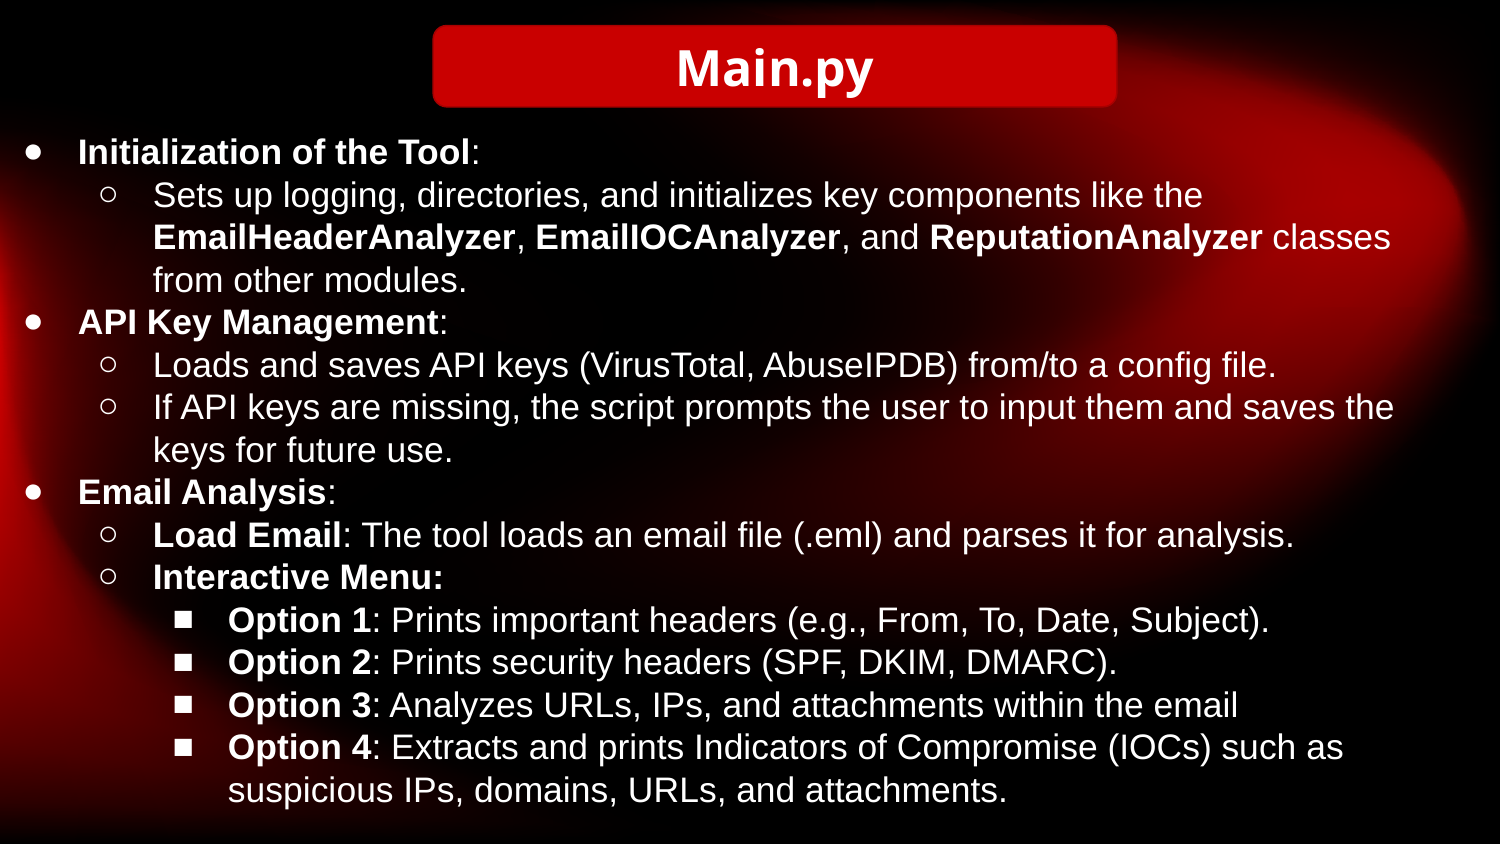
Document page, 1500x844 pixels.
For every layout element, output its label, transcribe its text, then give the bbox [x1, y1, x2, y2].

text_box Main.py [433, 25, 1117, 107]
text_box Initialization of the Tool: Sets up logging, directories, and initializes key components like the EmailHeaderAnalyzer, EmailIOCAnalyzer, and ReputationAnalyzer classes from other modules. API Key Management: Loads and saves API keys (VirusTotal, AbuseIPDB) from/to a config file. If API keys are missing, the script prompts the user to input them and saves the keys for future use. Email Analysis: Load Email: The tool loads an email file (.eml) and parses it for analysis. Interactive Menu: Option 1: Prints important headers (e.g., From, To, Date, Subject). Option 2: Prints security headers (SPF, DKIM, DMARC). Option 3: Analyzes URLs, IPs, and attachments within the email Option 4: Extracts and prints Indicators of Compromise (IOCs) such as suspicious IPs, domains, URLs, and attachments. [0, 114, 1470, 789]
picture [0, 0, 1500, 844]
